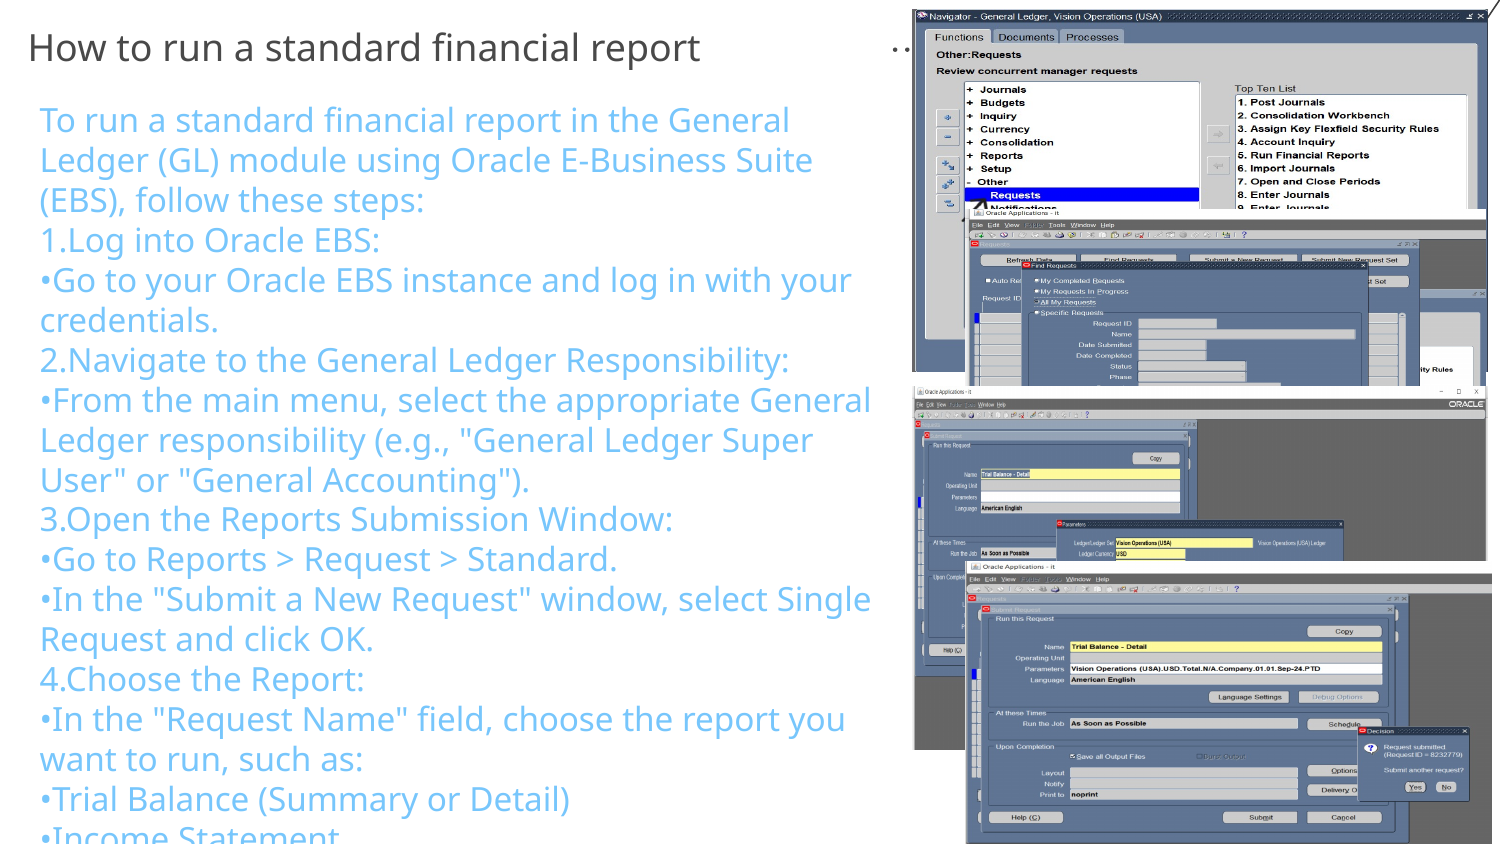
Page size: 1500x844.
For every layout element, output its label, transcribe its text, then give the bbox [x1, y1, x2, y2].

title How to run a standard financial report [12, 9, 863, 85]
subtitle To run a standard financial report in the General Ledger (GL) module using Oracle E-Business Suite (EBS), follow these steps: 1.Log into Oracle EBS: •Go to your Oracle EBS instance and log in with your credentials. 2.Navigate to the General Ledger Responsibility: •From the main menu, select the appropriate General Ledger responsibility (e.g., "General Ledger Super User" or "General Accounting"). 3.Open the Reports Submission Window: •Go to Reports > Request > Standard. •In the "Submit a New Request" window, select Single Request and click OK. 4.Choose the Report: •In the "Request Name" field, choose the report you want to run, such as: •Trial Balance (Summary or Detail) •Income Statement •Balance Sheet [24, 84, 900, 844]
picture [912, 9, 1492, 844]
